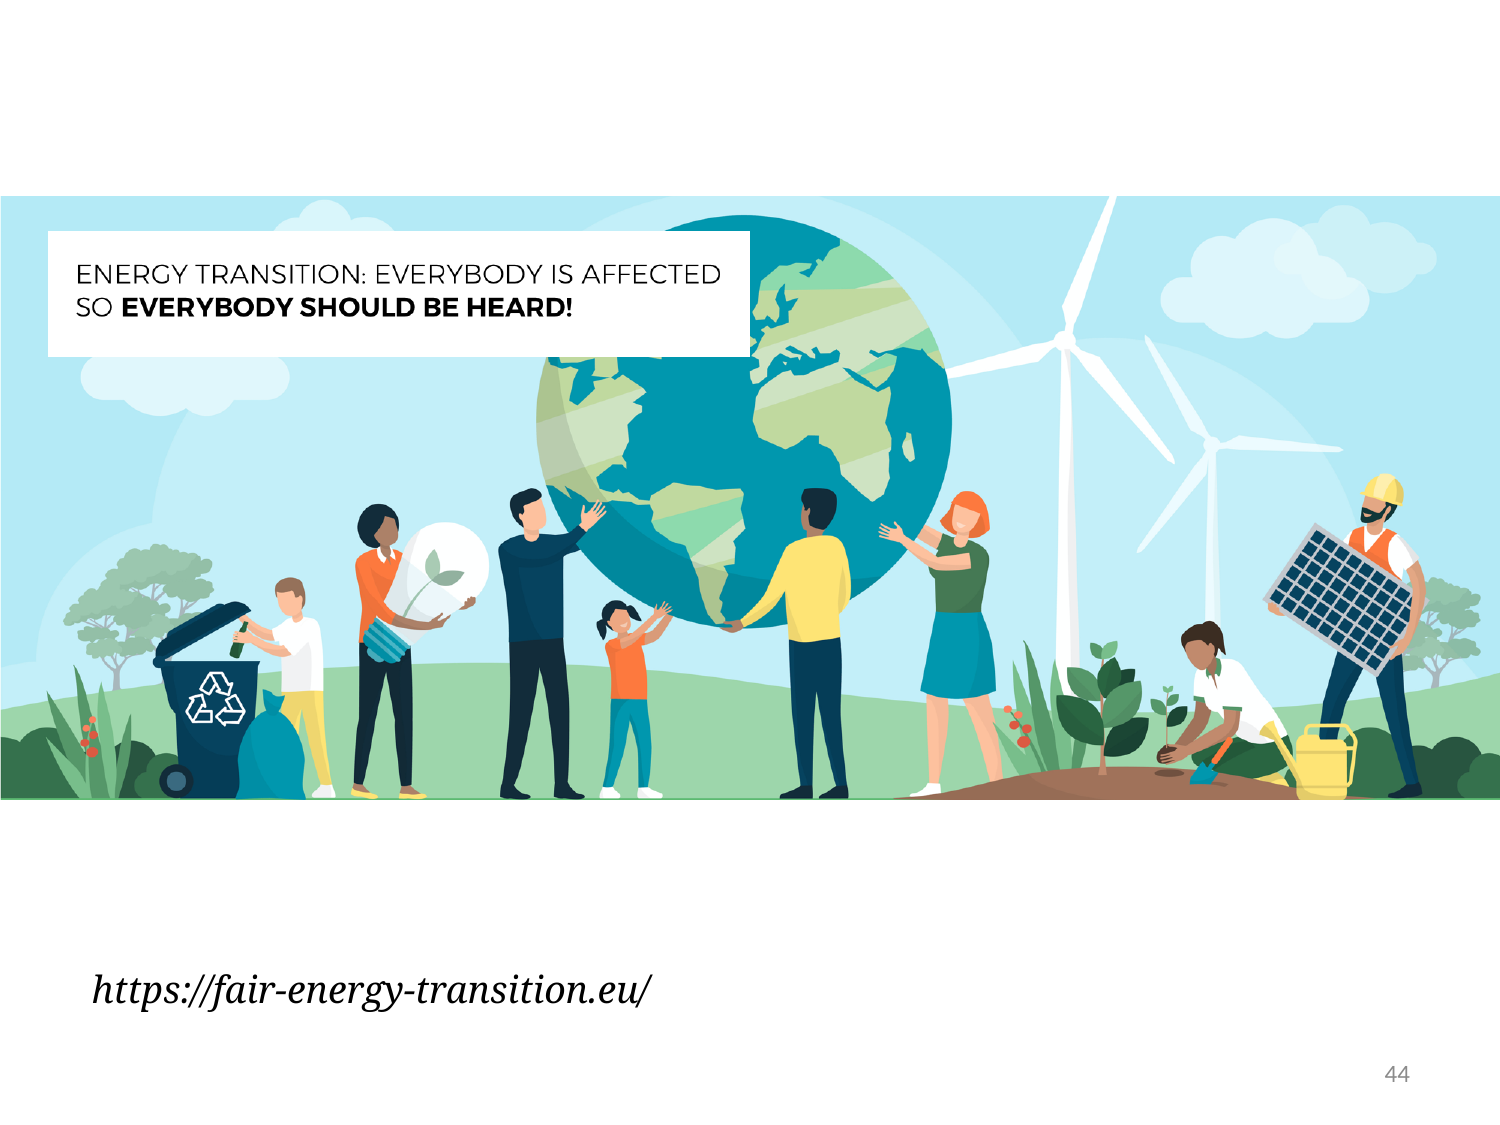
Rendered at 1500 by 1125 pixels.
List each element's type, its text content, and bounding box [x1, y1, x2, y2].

picture [0, 196, 1500, 800]
text_box https://fair-energy-transition.eu/ [76, 958, 1117, 1019]
slide_number 44 [1074, 1042, 1425, 1103]
